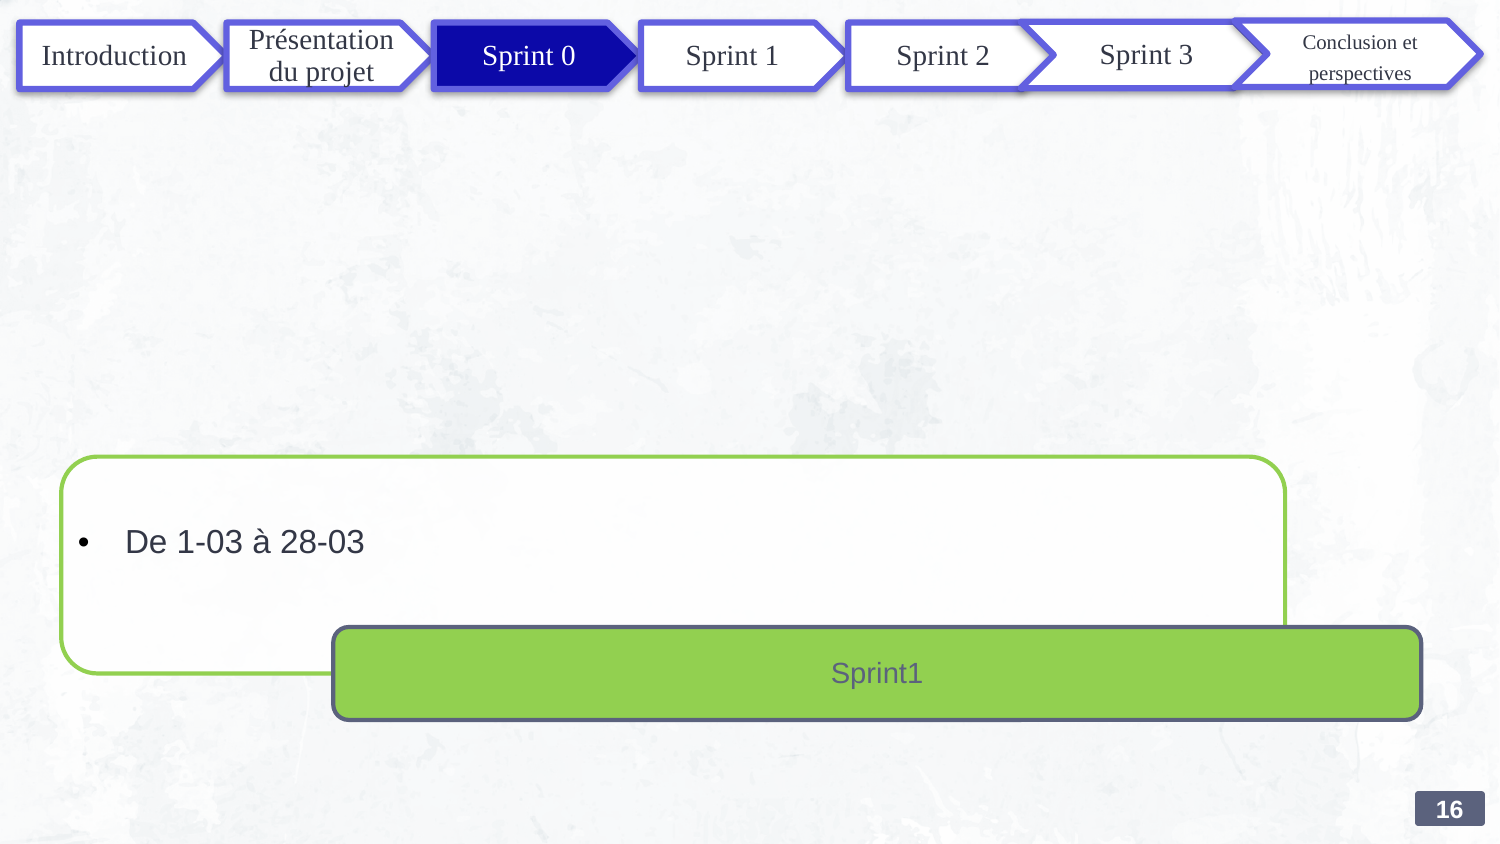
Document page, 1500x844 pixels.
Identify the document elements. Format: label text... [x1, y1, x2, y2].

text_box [1233, 20, 1482, 88]
picture [0, 0, 1500, 844]
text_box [60, 277, 1422, 721]
text_box 16 [1418, 794, 1482, 823]
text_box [1020, 21, 1231, 89]
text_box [19, 22, 1018, 90]
